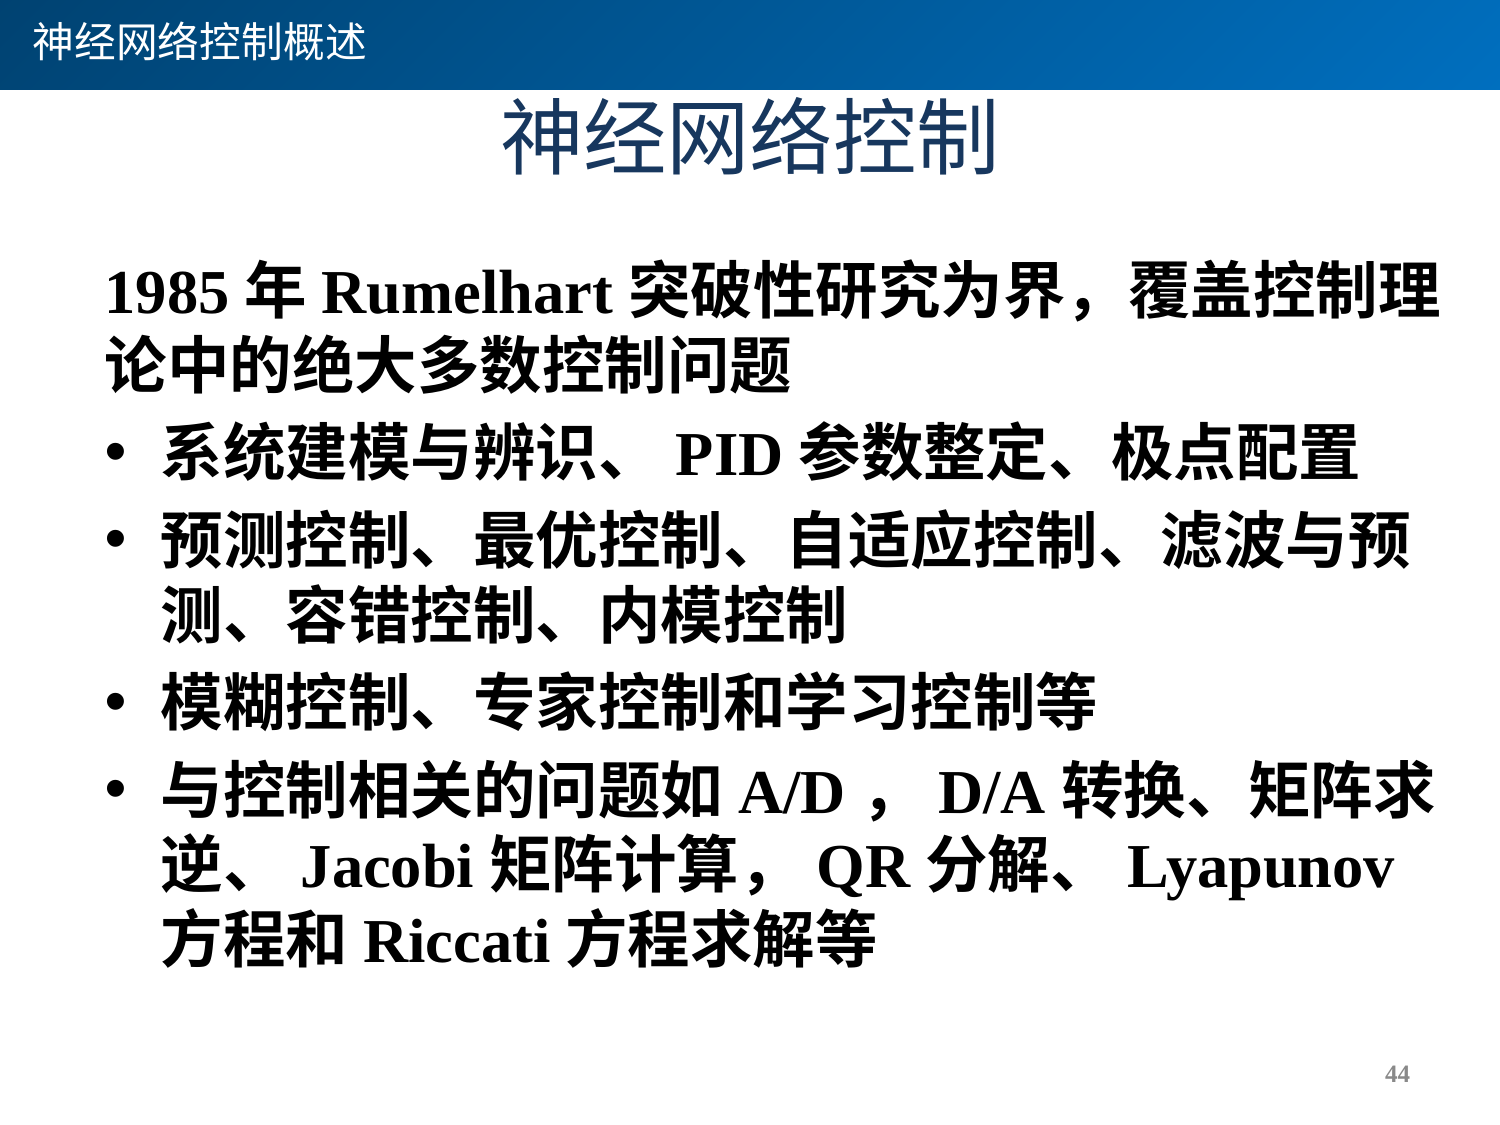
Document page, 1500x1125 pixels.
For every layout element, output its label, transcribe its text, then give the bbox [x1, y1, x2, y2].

list 神经网络控制概述 [17, 8, 396, 80]
title 神经网络控制 [75, 91, 1425, 279]
slide_number 44 [1074, 1059, 1425, 1103]
text_box 1985年Rumelhart突破性研究为界，覆盖控制理论中的绝大多数控制问题 系统建模与辨识、PID参数整定、极点配置 预测控制、最优控制、自适应控制、滤波与预测、容错控制、内模控制 模糊控制、专家控制和学习控制等 与控制相关的问题如A/D，D/A转换、矩阵求逆、Jacobi矩阵计算，QR分解、Lyapunov方程和Riccati方程求解等 [89, 243, 1471, 1059]
